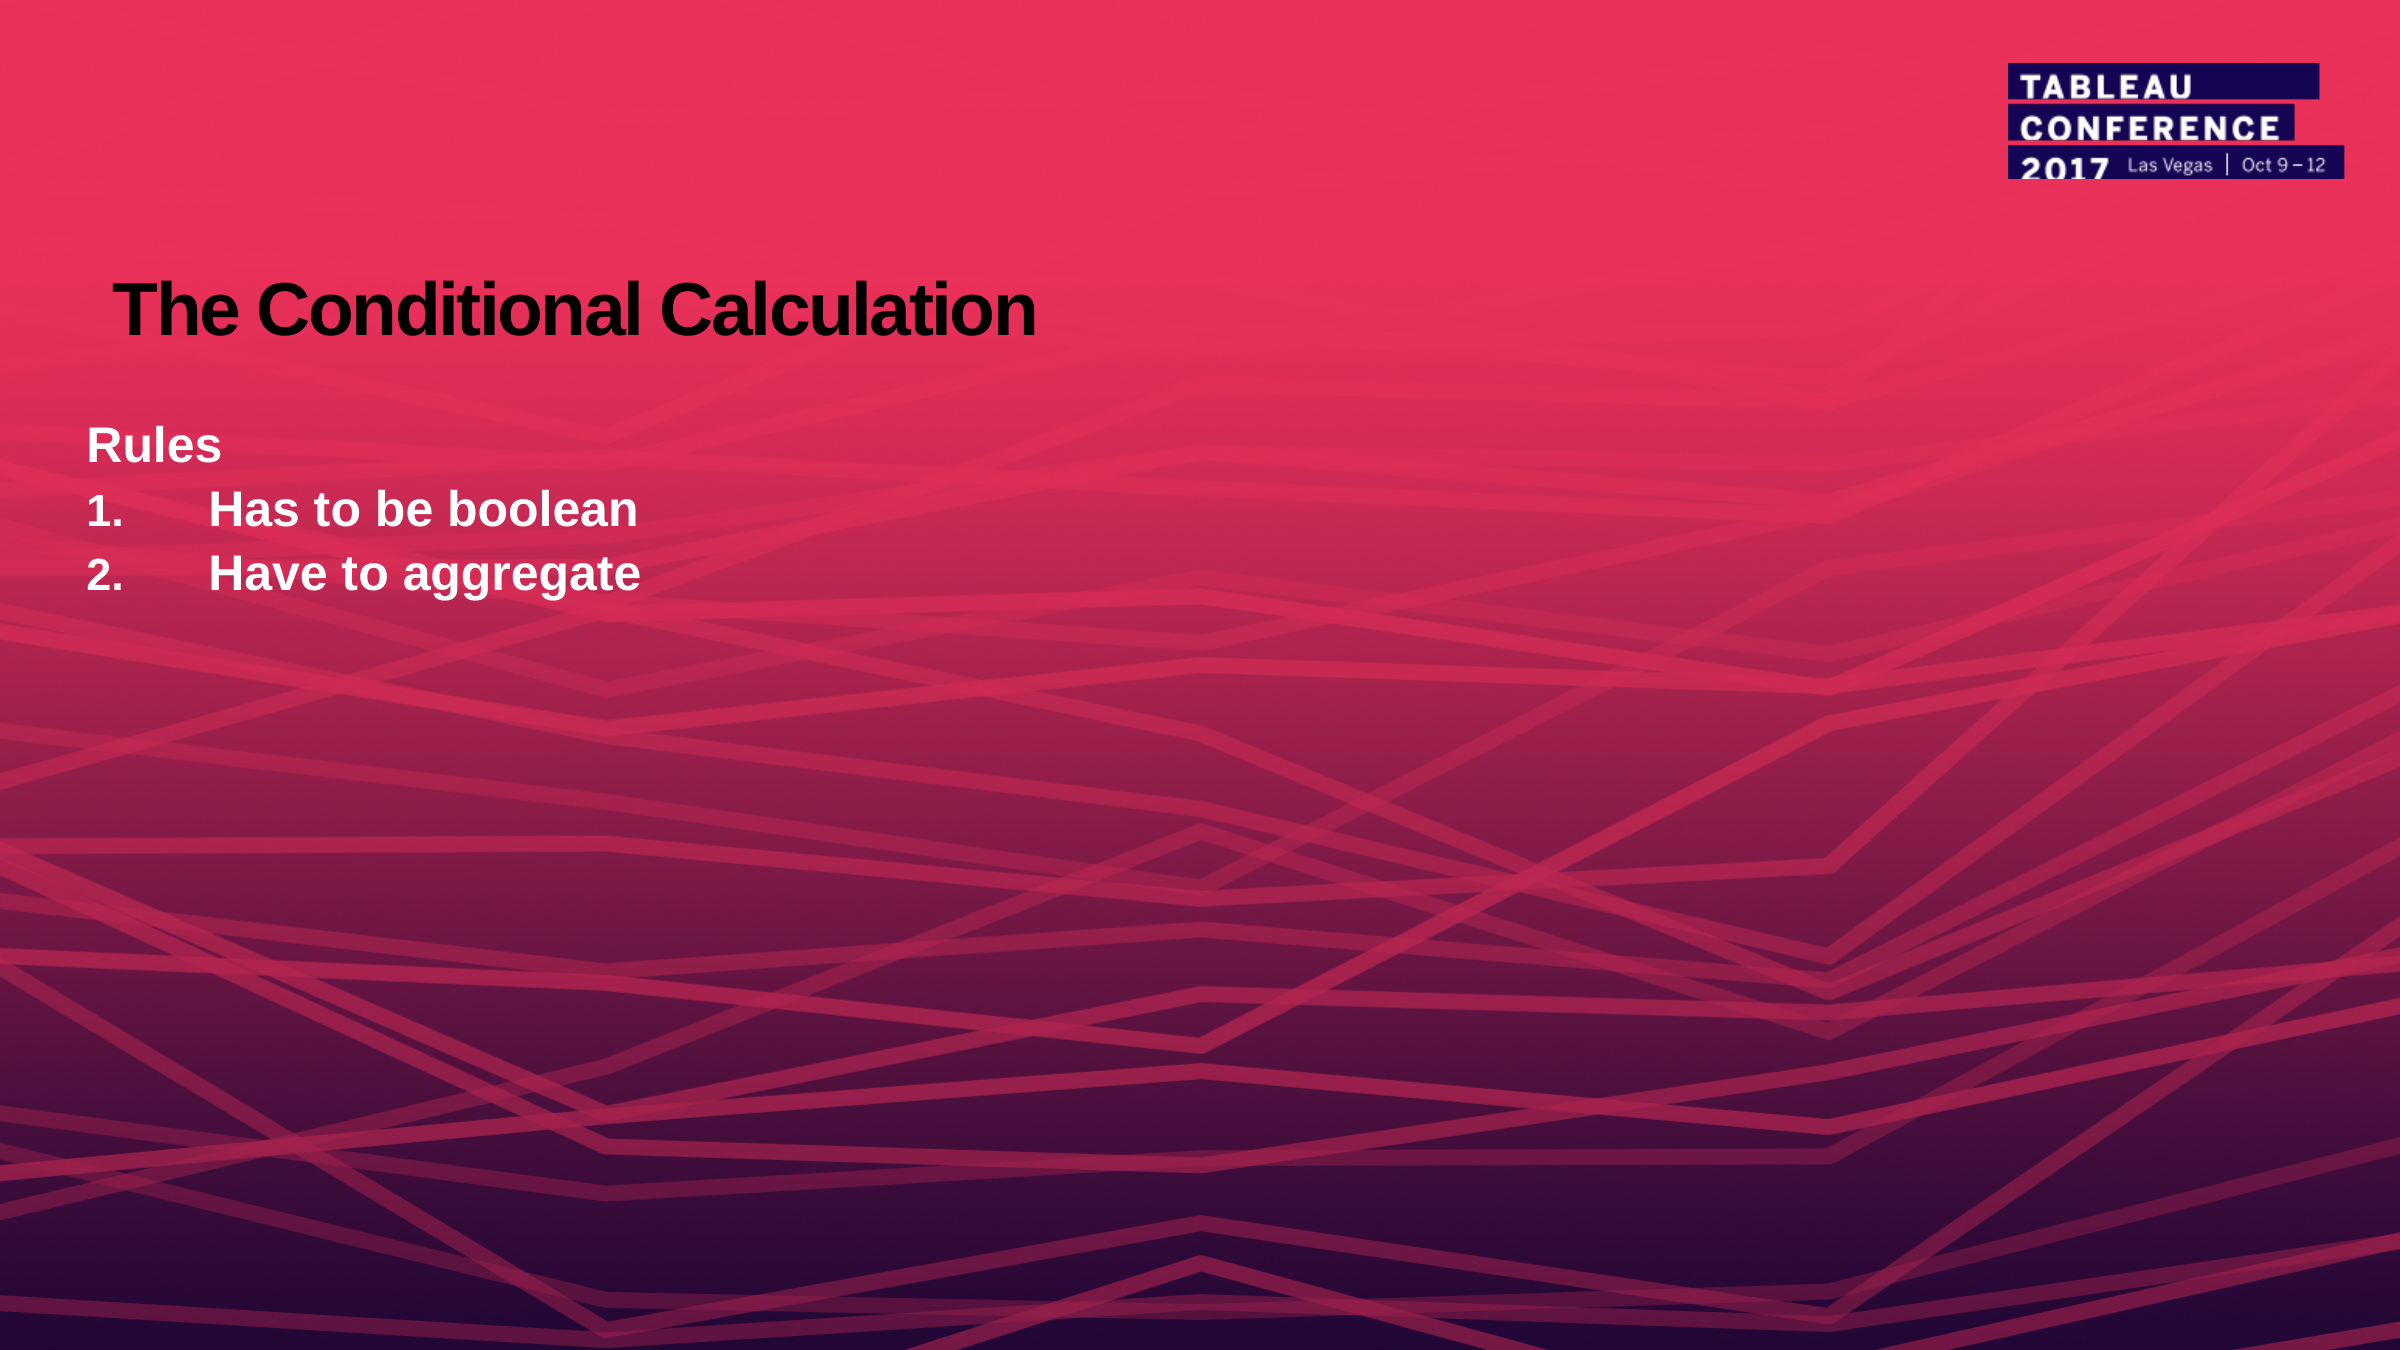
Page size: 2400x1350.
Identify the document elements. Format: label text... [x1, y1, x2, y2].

text_box Rules Has to be boolean Have to aggregate [71, 412, 2225, 748]
title The Conditional Calculation [88, 256, 2207, 369]
picture [0, 0, 2400, 1350]
